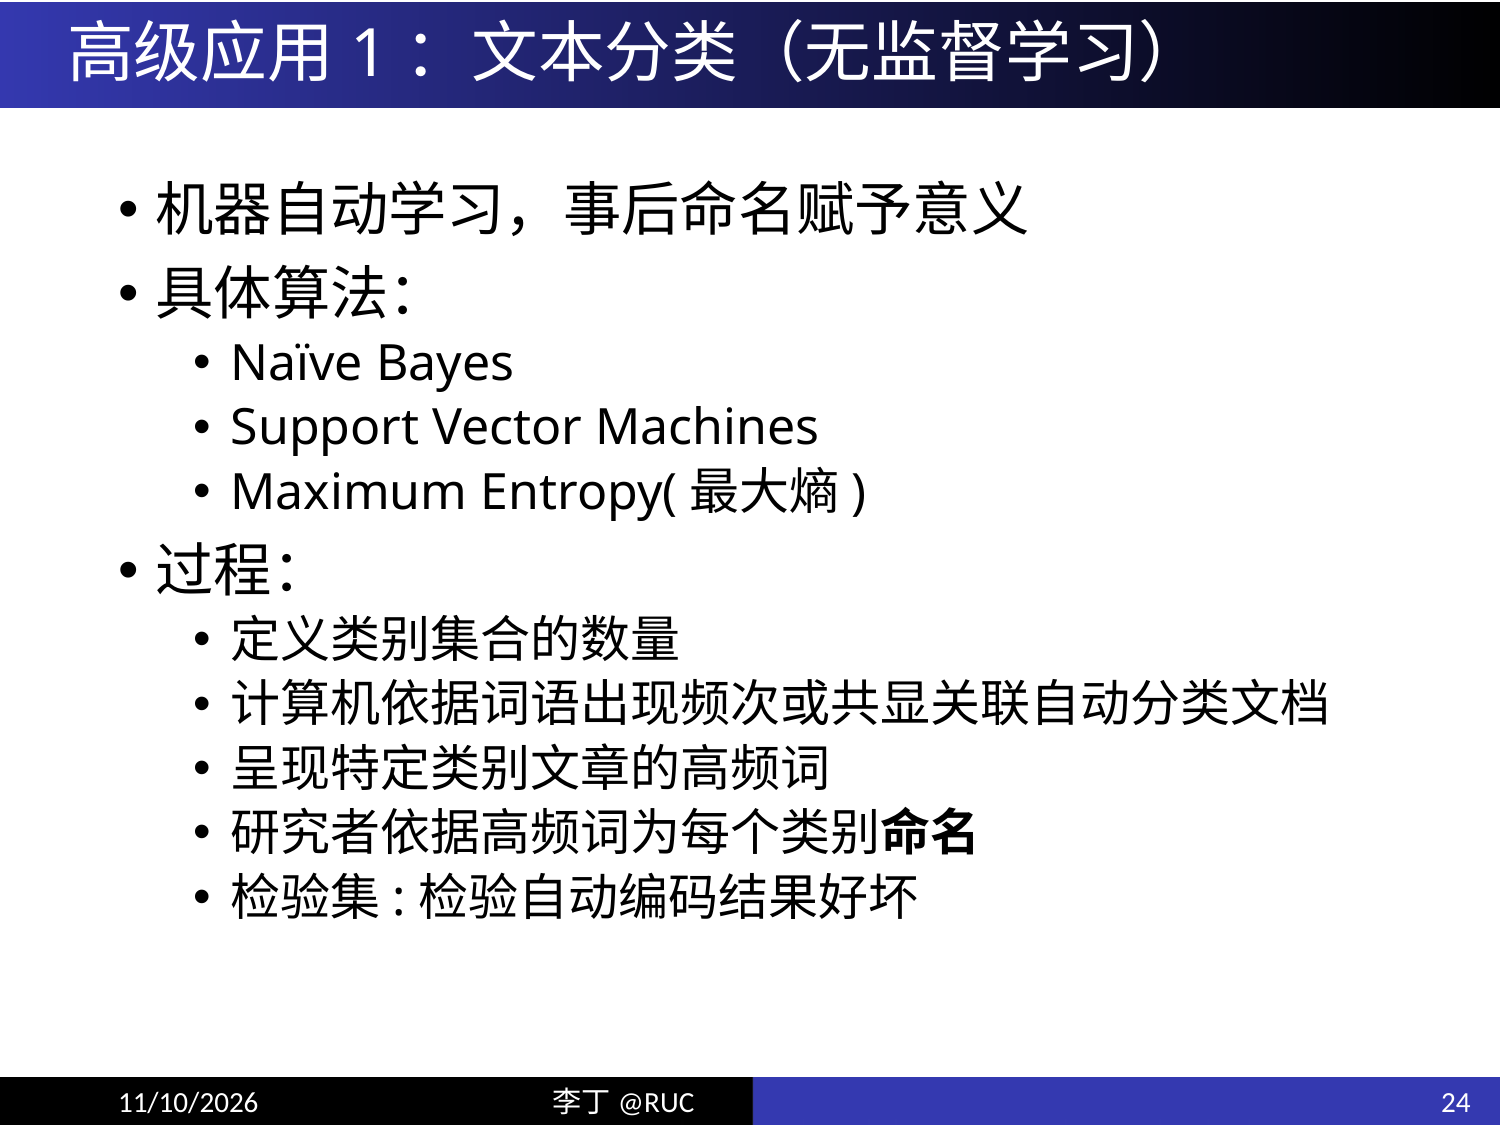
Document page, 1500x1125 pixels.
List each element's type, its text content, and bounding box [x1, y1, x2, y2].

slide_number 24 [1396, 1083, 1486, 1120]
title 高级应用1：文本分类（无监督学习） [52, 17, 1459, 93]
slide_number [103, 1088, 441, 1114]
list 机器自动学习，事后命名赋予意义 具体算法： Naïve Bayes Support Vector Machines Maximum Entropy(最大熵) 过程： 定义类别集合的数量 计算机依据词语出现频次或共显关联自动分类文档 呈现特定类别文章的高频词 研究者依据高频词为每个类别命名 检验集:检验自动编码结果好坏 [103, 123, 1397, 1067]
picture [0, 1077, 1500, 1125]
picture [0, 2, 1500, 108]
footer 李丁@RUC [496, 1088, 750, 1114]
